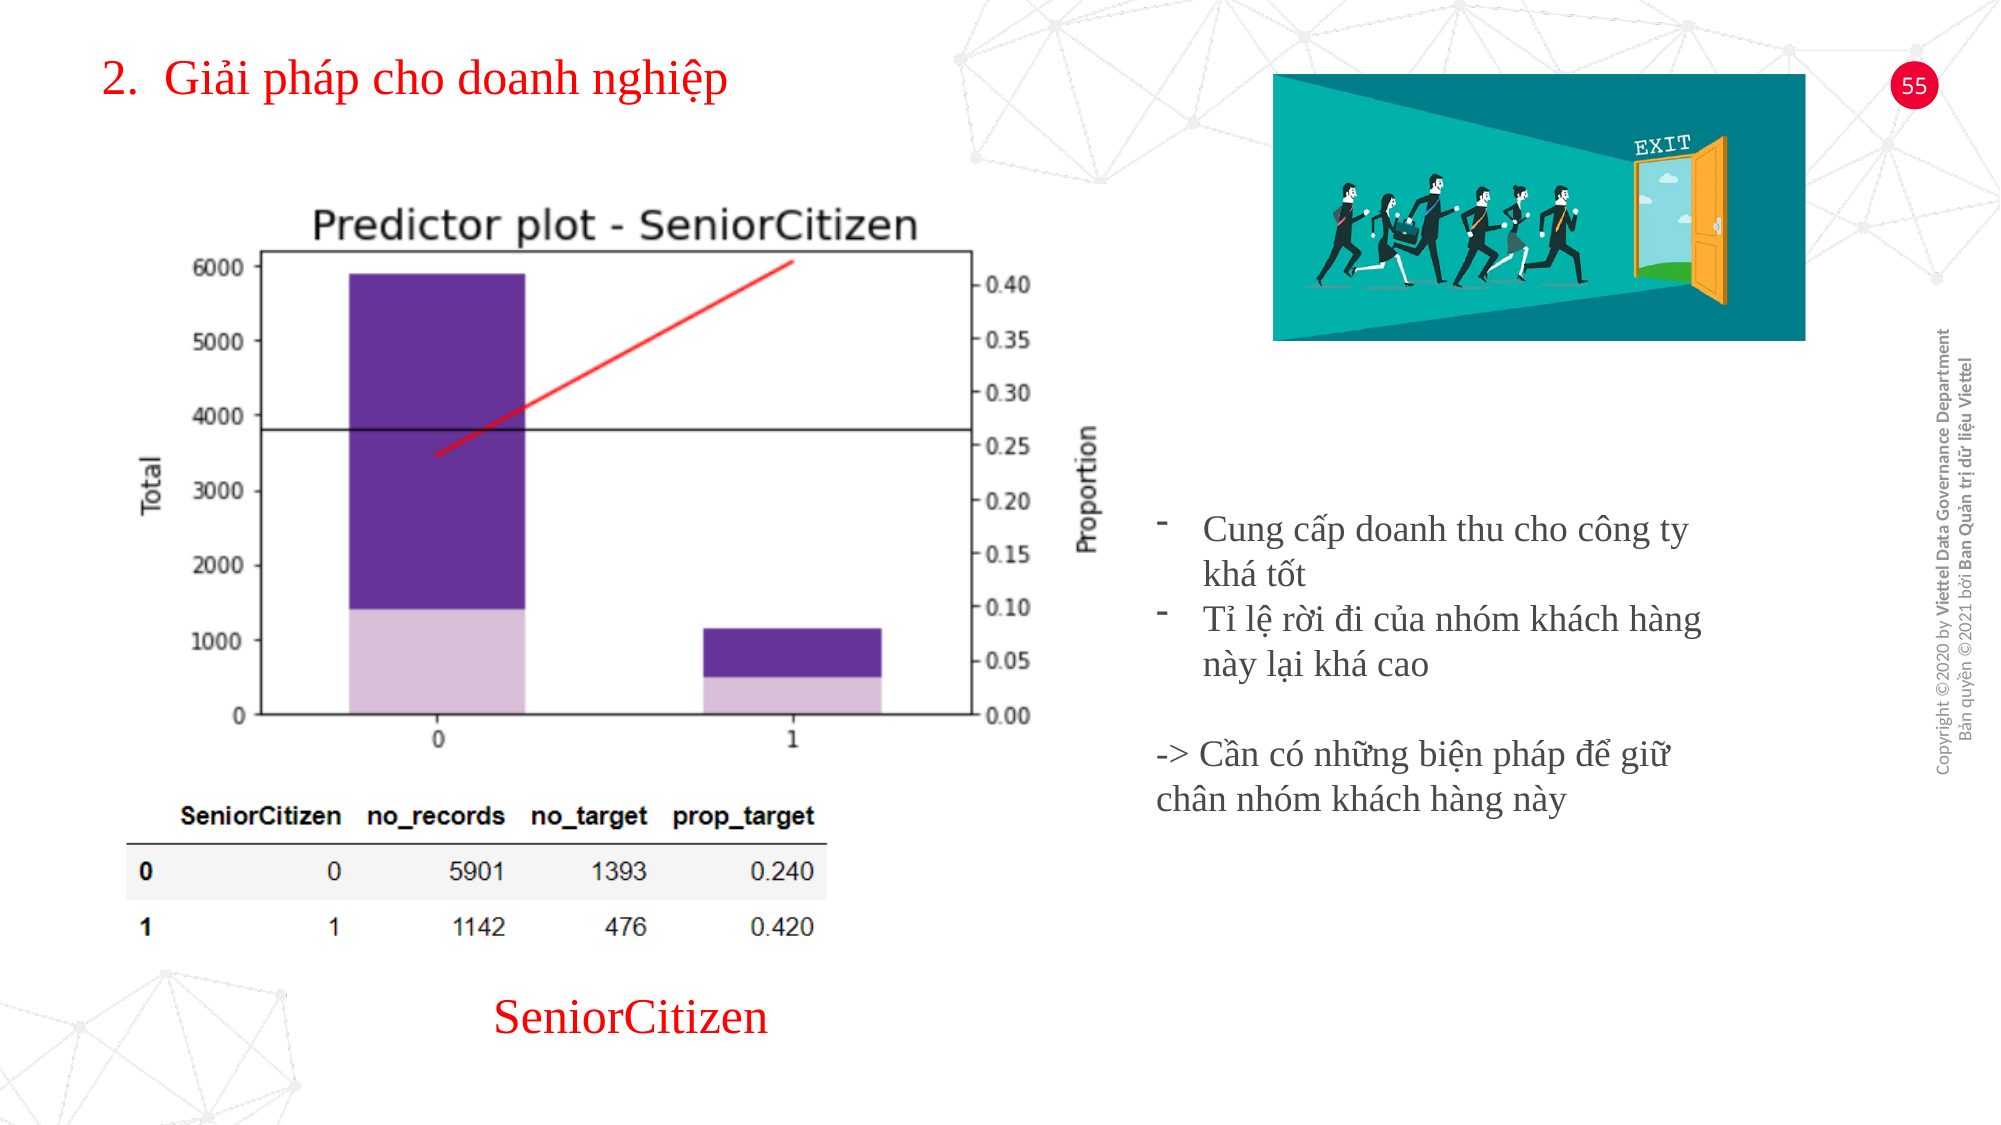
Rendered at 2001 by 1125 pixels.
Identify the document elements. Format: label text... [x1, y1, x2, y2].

text_box SeniorCitizen [478, 976, 808, 1052]
picture [0, 0, 2000, 1125]
text_box 2. Giải pháp cho doanh nghiệp [86, 37, 898, 113]
text_box Cung cấp doanh thu cho công ty khá tốt Tỉ lệ rời đi của nhóm khách hàng này lại khá cao -> Cần có những biện pháp để giữ chân nhóm khách hàng này [1142, 496, 1757, 827]
